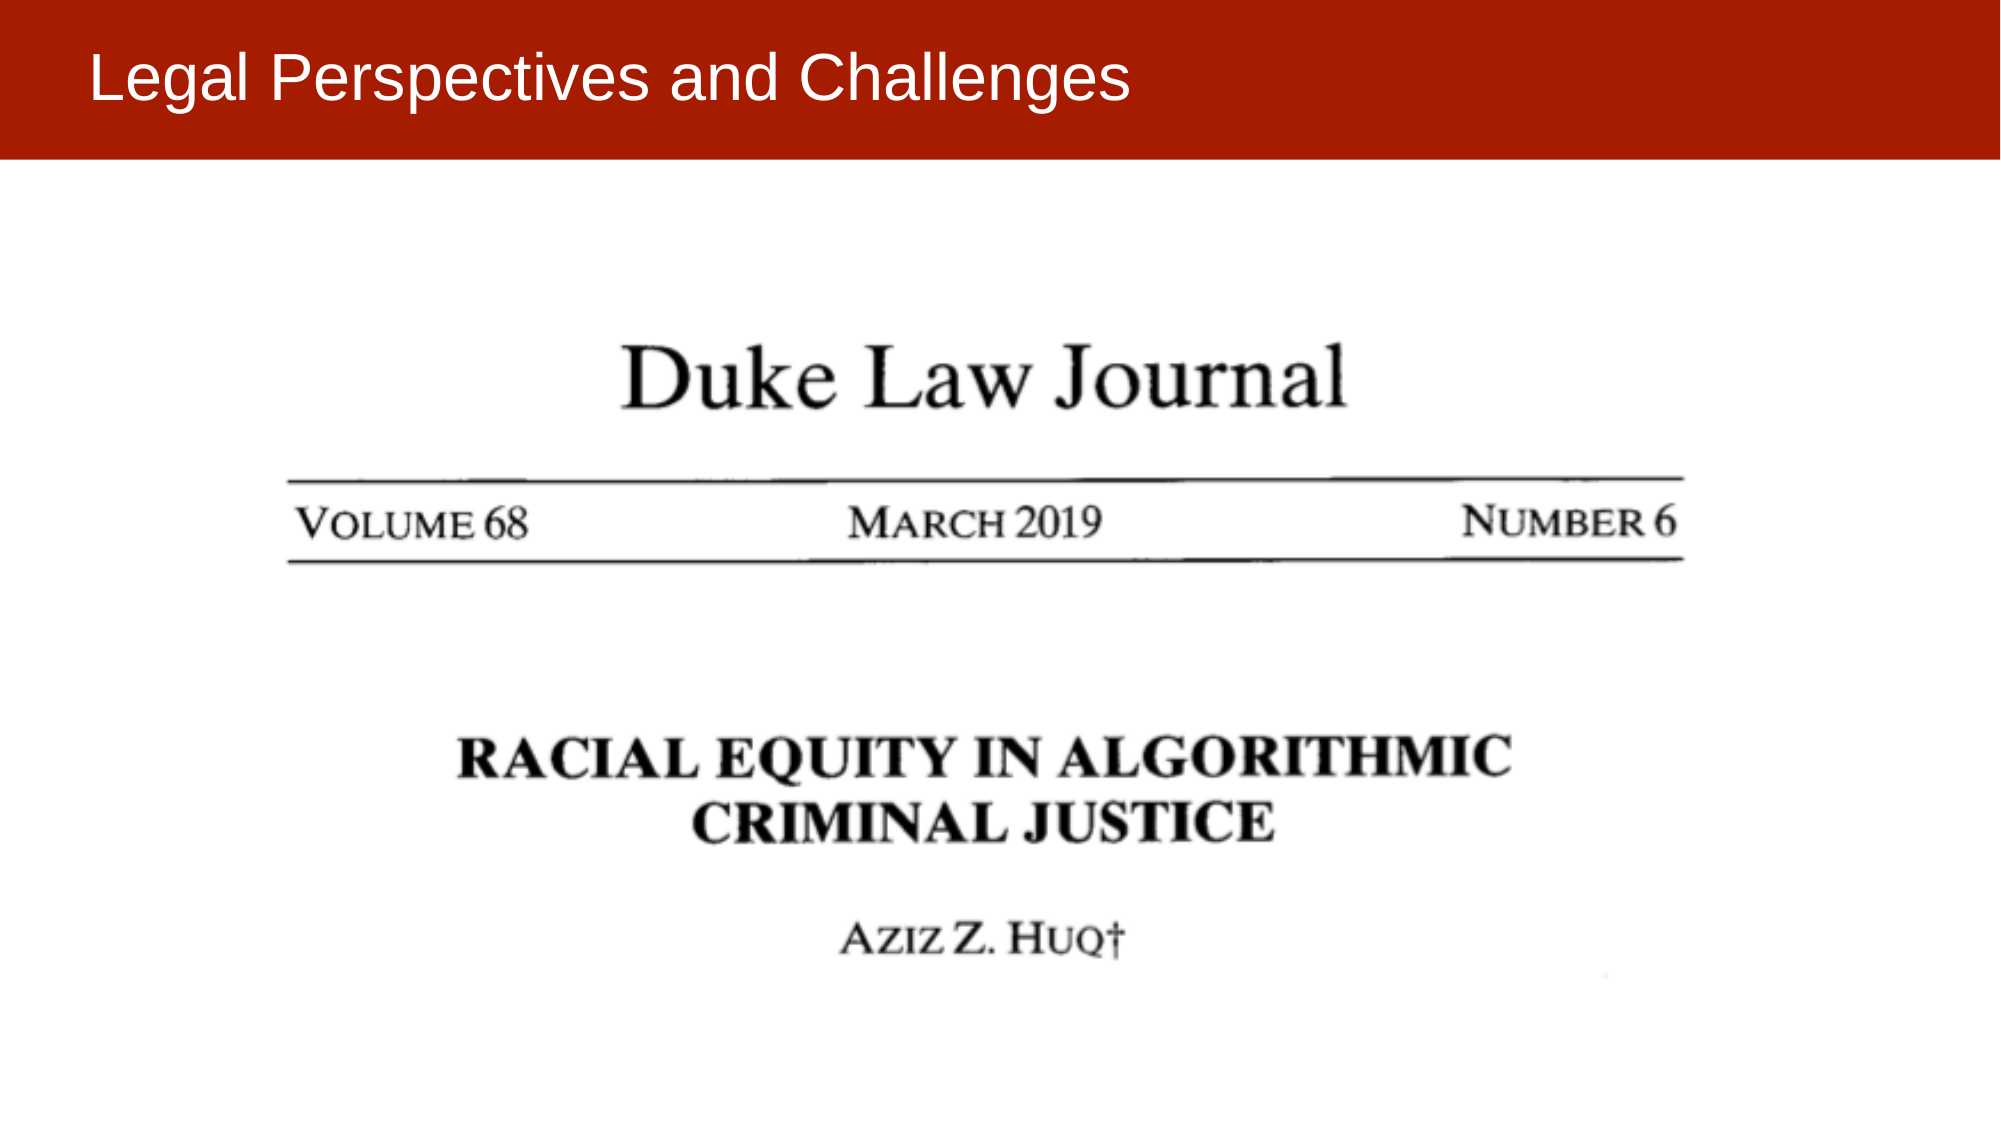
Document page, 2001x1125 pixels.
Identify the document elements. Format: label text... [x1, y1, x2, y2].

picture [224, 258, 1776, 1001]
title Legal Perspectives and Challenges [68, 14, 1932, 140]
